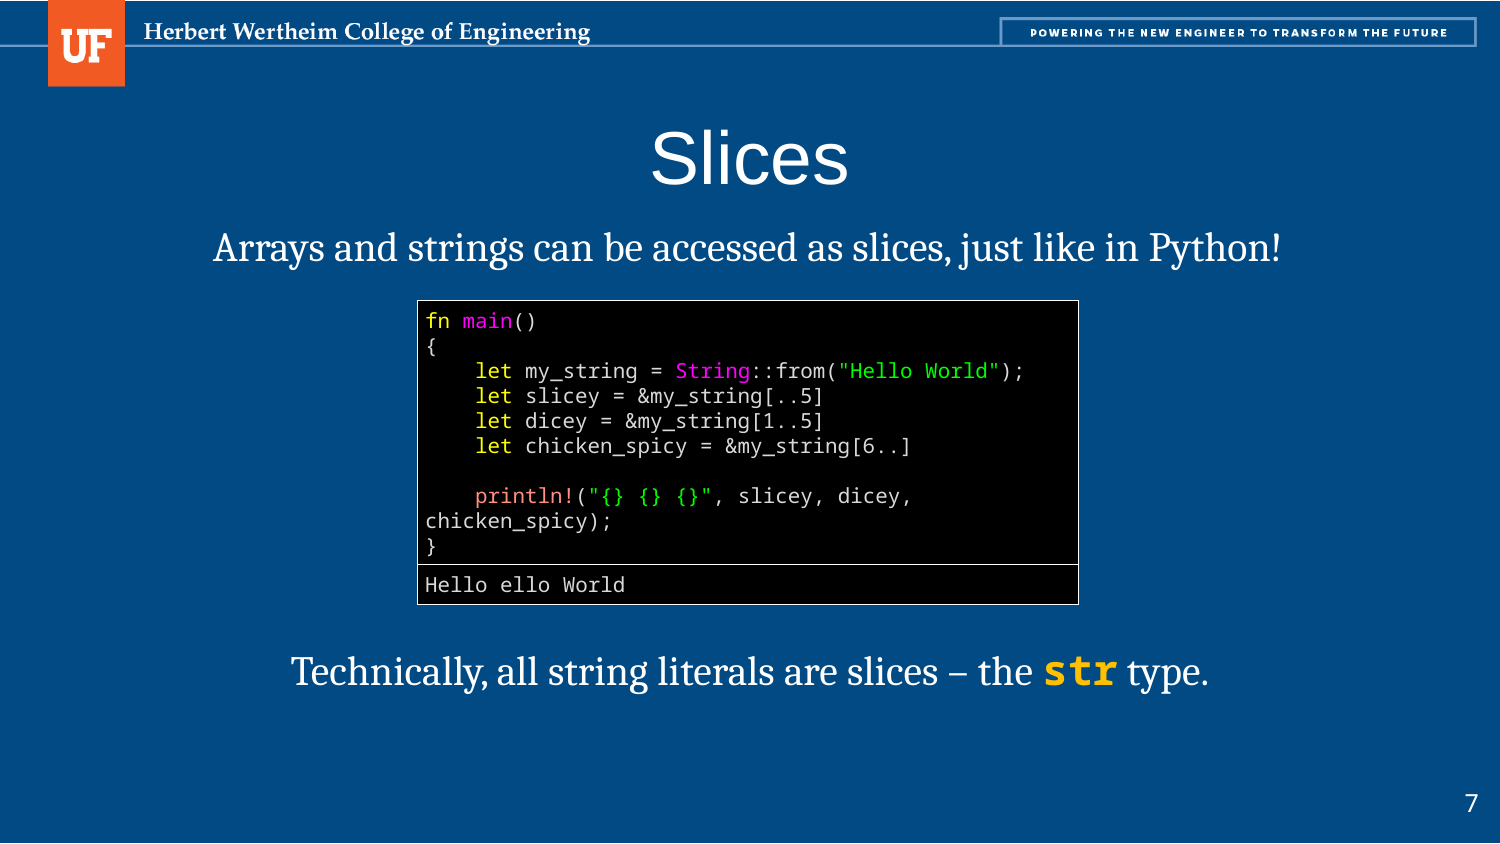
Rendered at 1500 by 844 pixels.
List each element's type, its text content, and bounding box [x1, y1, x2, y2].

picture [0, 0, 1500, 843]
text_box fn main() { let my_string = String::from("Hello World"); let slicey = &my_string[..5] let dicey = &my_string[1..5] let chicken_spicy = &my_string[6..] println!("{} {} {}", slicey, dicey, chicken_spicy); } [417, 300, 1079, 564]
title Slices [47, 101, 1453, 240]
list Arrays and strings can be accessed as slices, just like in Python! [113, 240, 1383, 279]
text_box Technically, all string literals are slices – the str type. [115, 636, 1385, 702]
slide_number 7 [1156, 782, 1494, 828]
text_box Hello ello World [417, 564, 1079, 605]
